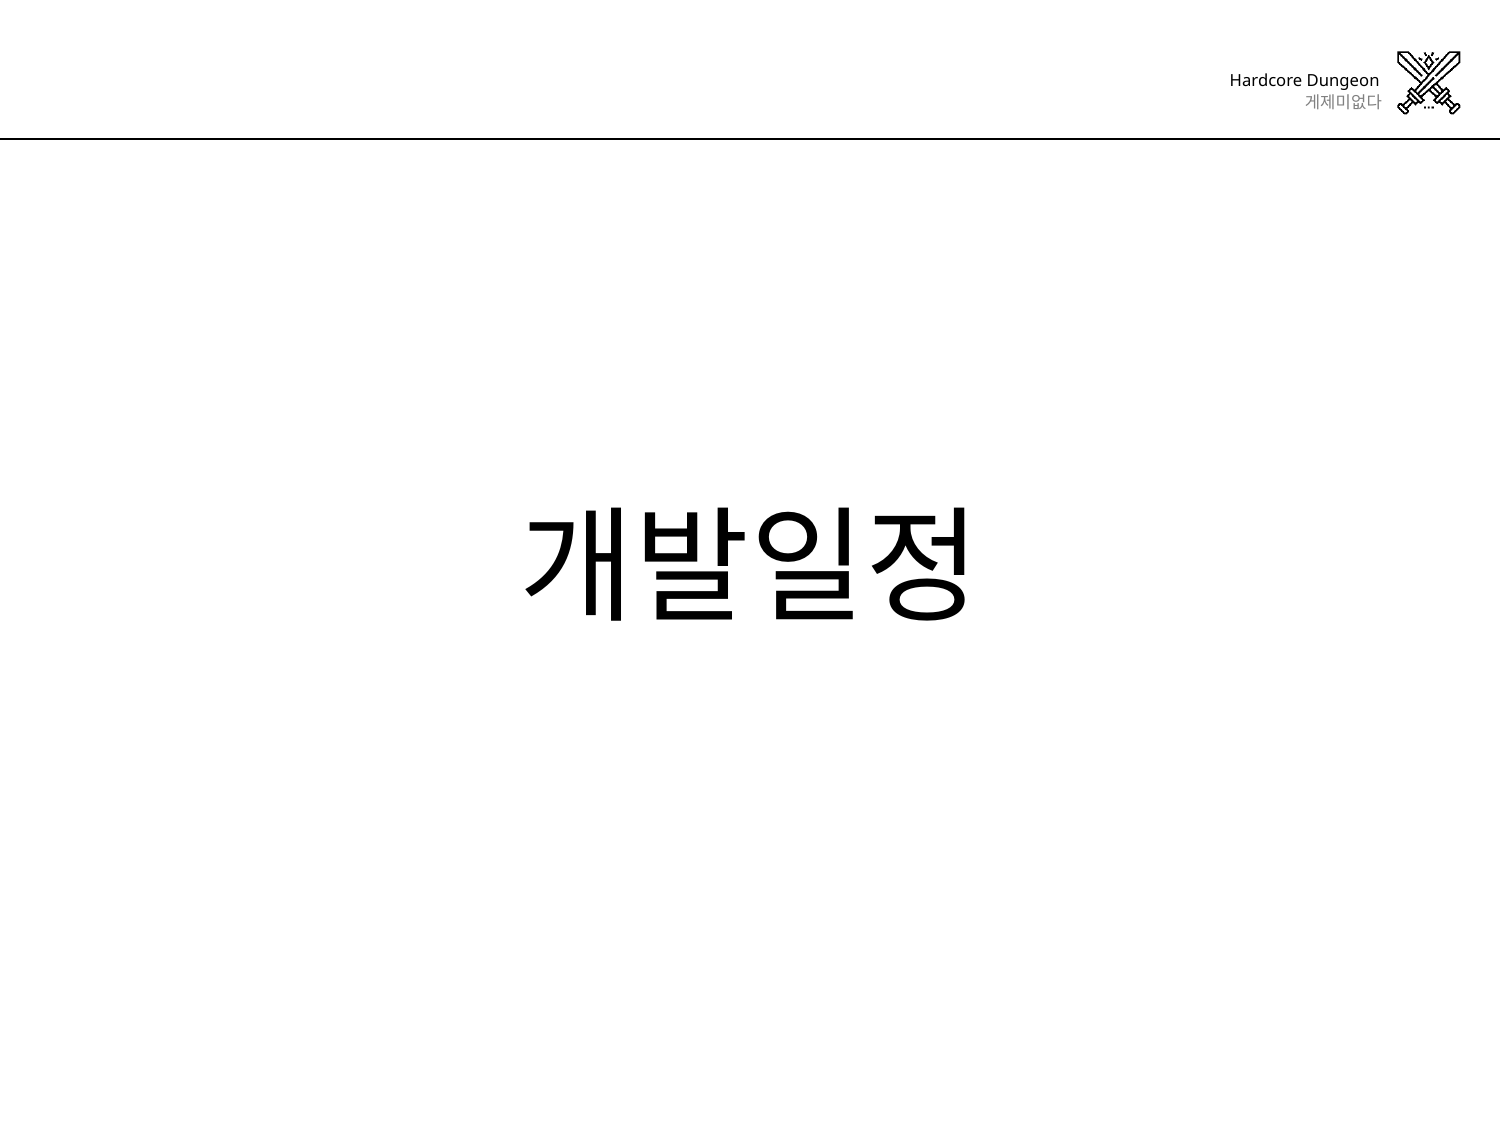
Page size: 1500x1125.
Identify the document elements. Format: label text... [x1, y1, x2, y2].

picture [1396, 50, 1461, 115]
text_box 개발일정 [505, 479, 995, 644]
